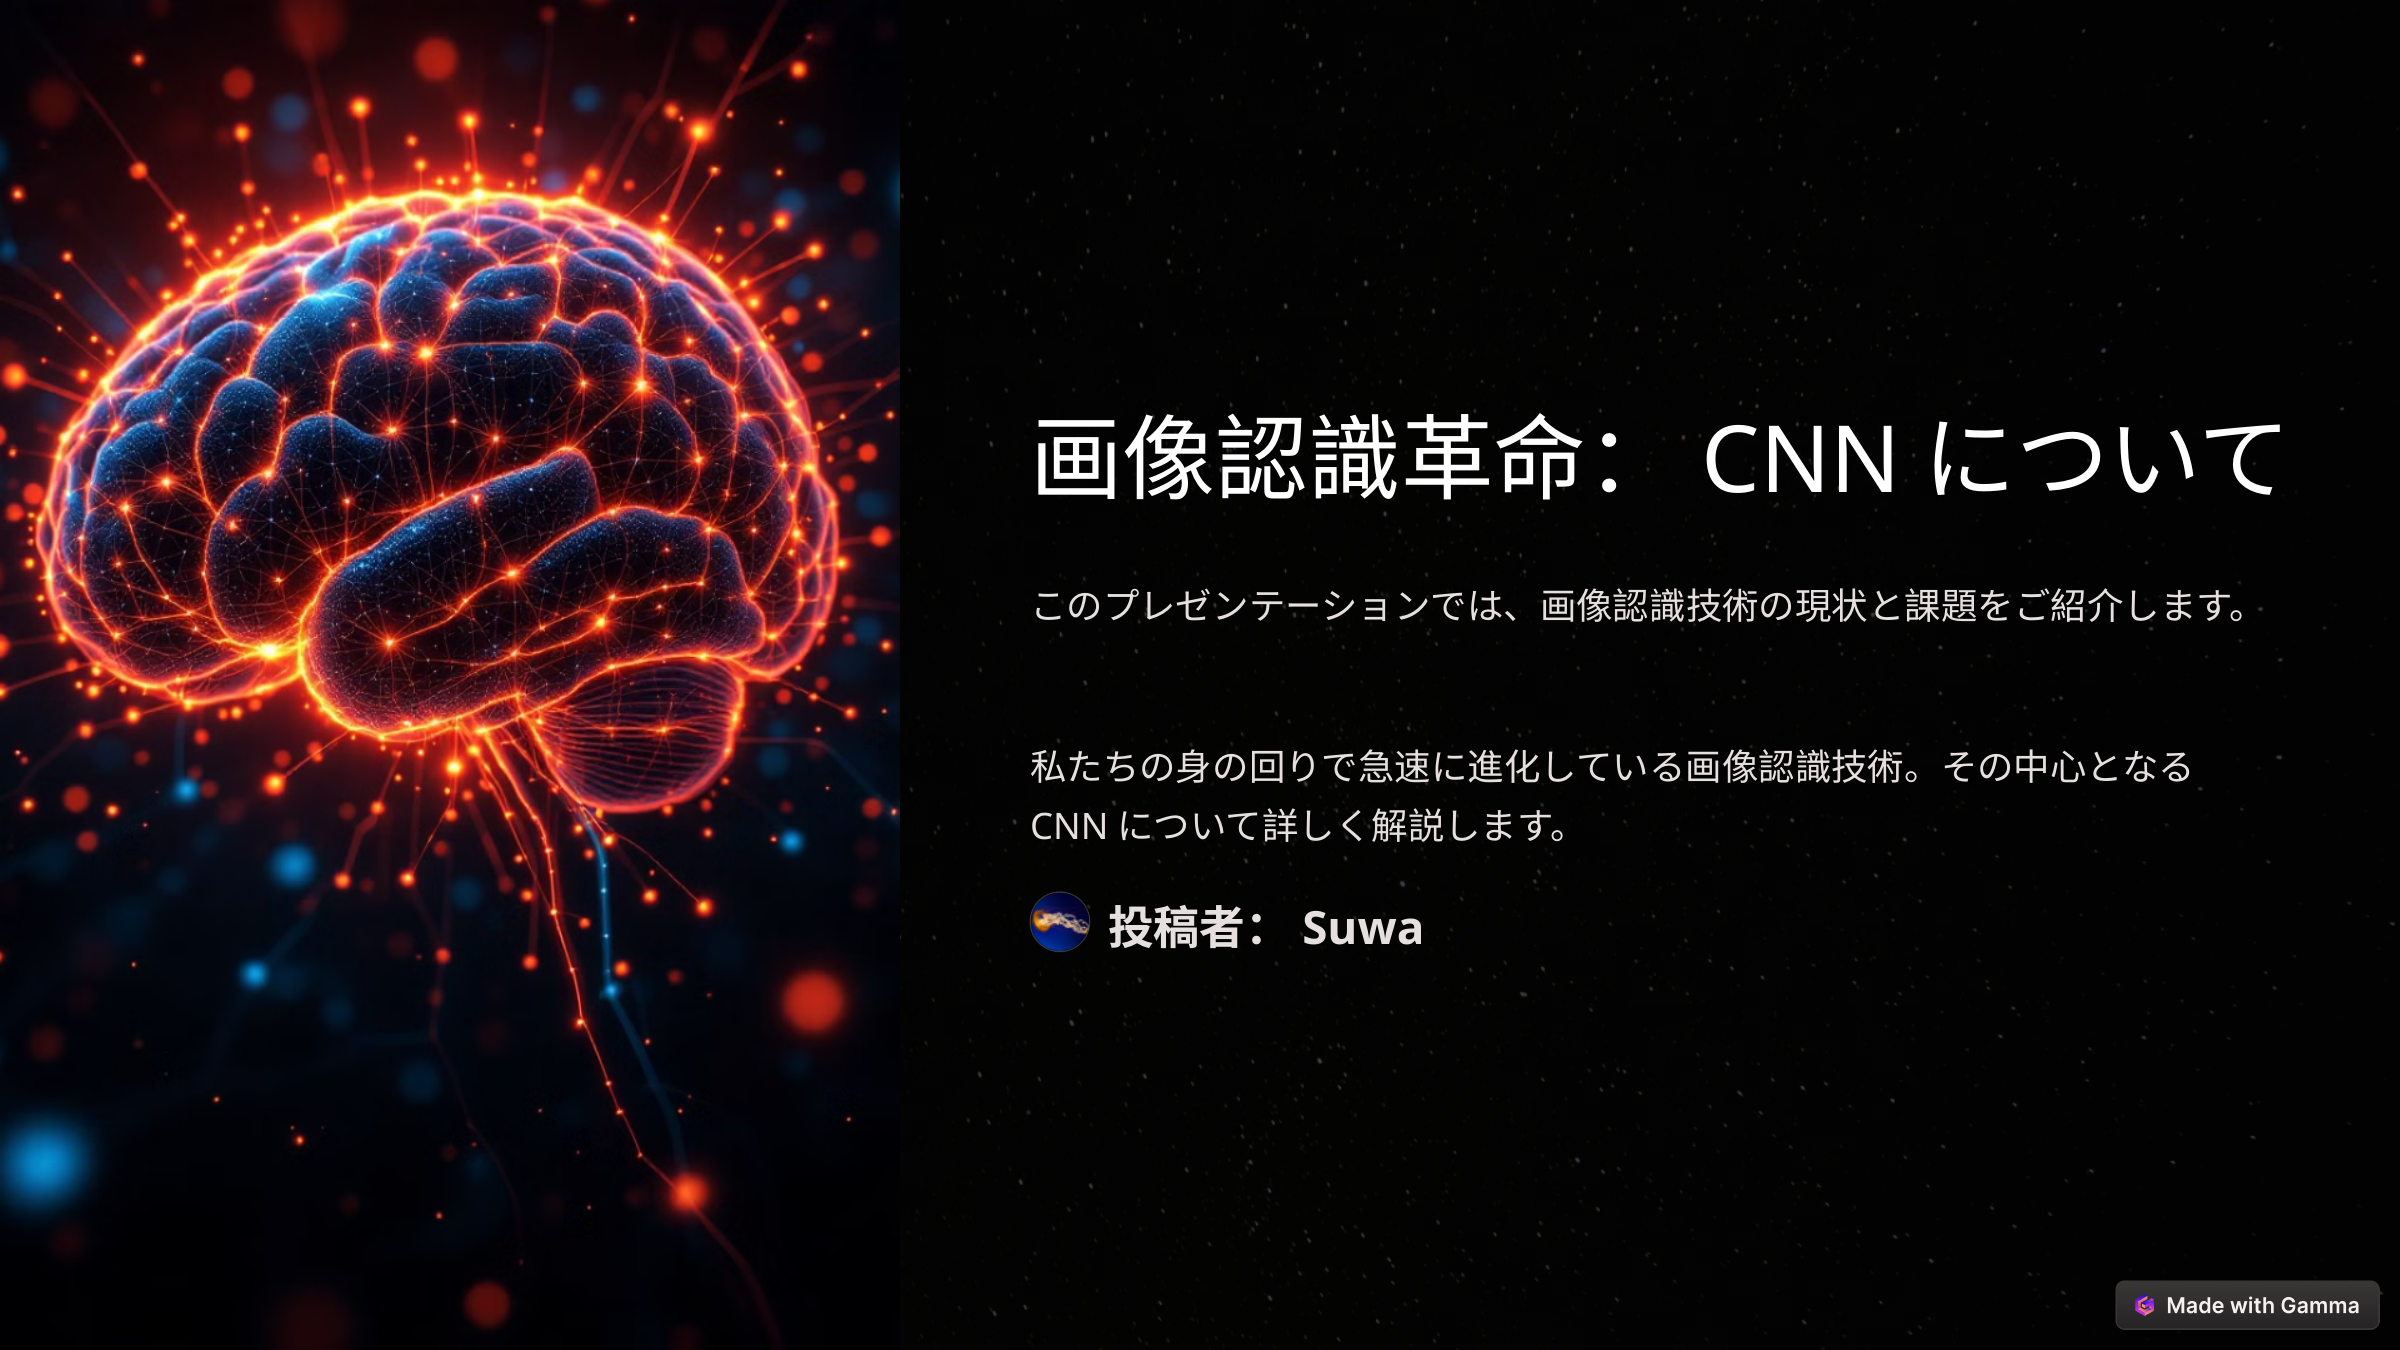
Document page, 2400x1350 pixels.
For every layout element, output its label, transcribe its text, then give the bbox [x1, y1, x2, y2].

text_box 画像認識革命：CNNについて [1030, 395, 2240, 512]
text_box このプレゼンテーションでは、画像認識技術の現状と課題をご紹介します。 [1030, 567, 2270, 687]
text_box 私たちの身の回りで急速に進化している画像認識技術。その中心となるCNNについて詳しく解説します。 [1030, 728, 2270, 848]
text_box 投稿者：Suwa [1108, 889, 1408, 955]
picture [0, 0, 2400, 1350]
